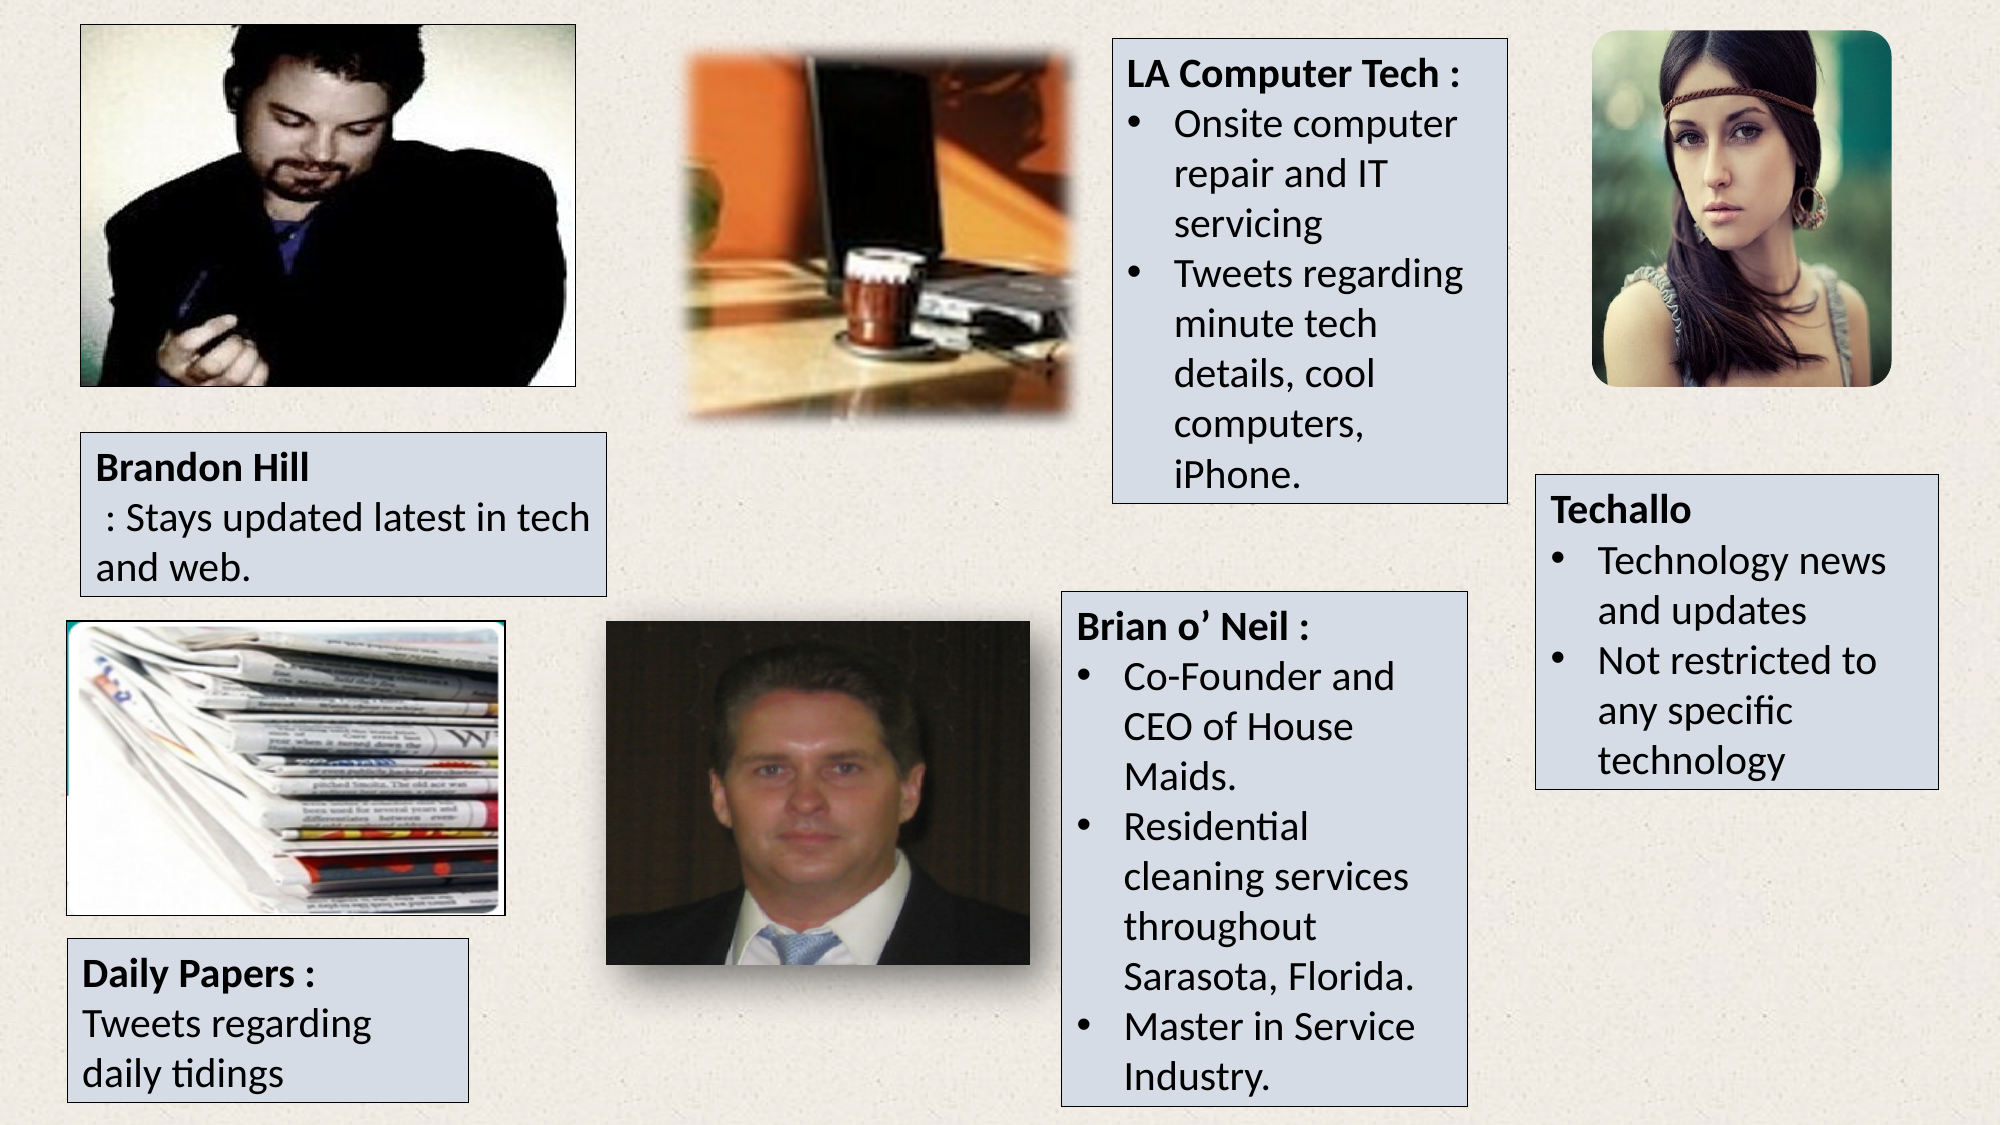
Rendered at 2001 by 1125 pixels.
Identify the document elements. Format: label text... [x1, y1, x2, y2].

picture [67, 621, 505, 915]
text_box Brandon Hill : Stays updated latest in tech and web. [80, 432, 607, 597]
picture [606, 621, 1030, 965]
text_box Brian o’ Neil : Co-Founder and CEO of House Maids. Residential cleaning services throughout Sarasota, Florida. Master in Service Industry. [1061, 591, 1468, 1107]
text_box LA Computer Tech : Onsite computer repair and IT servicing Tweets regarding minute tech details, cool computers, iPhone. [1112, 38, 1508, 504]
picture [671, 37, 1086, 433]
picture [80, 24, 576, 387]
text_box Techallo Technology news and updates Not restricted to any specific technology [1535, 474, 1939, 790]
text_box Daily Papers : Tweets regarding daily tidings [67, 938, 469, 1103]
picture [1591, 30, 1892, 387]
